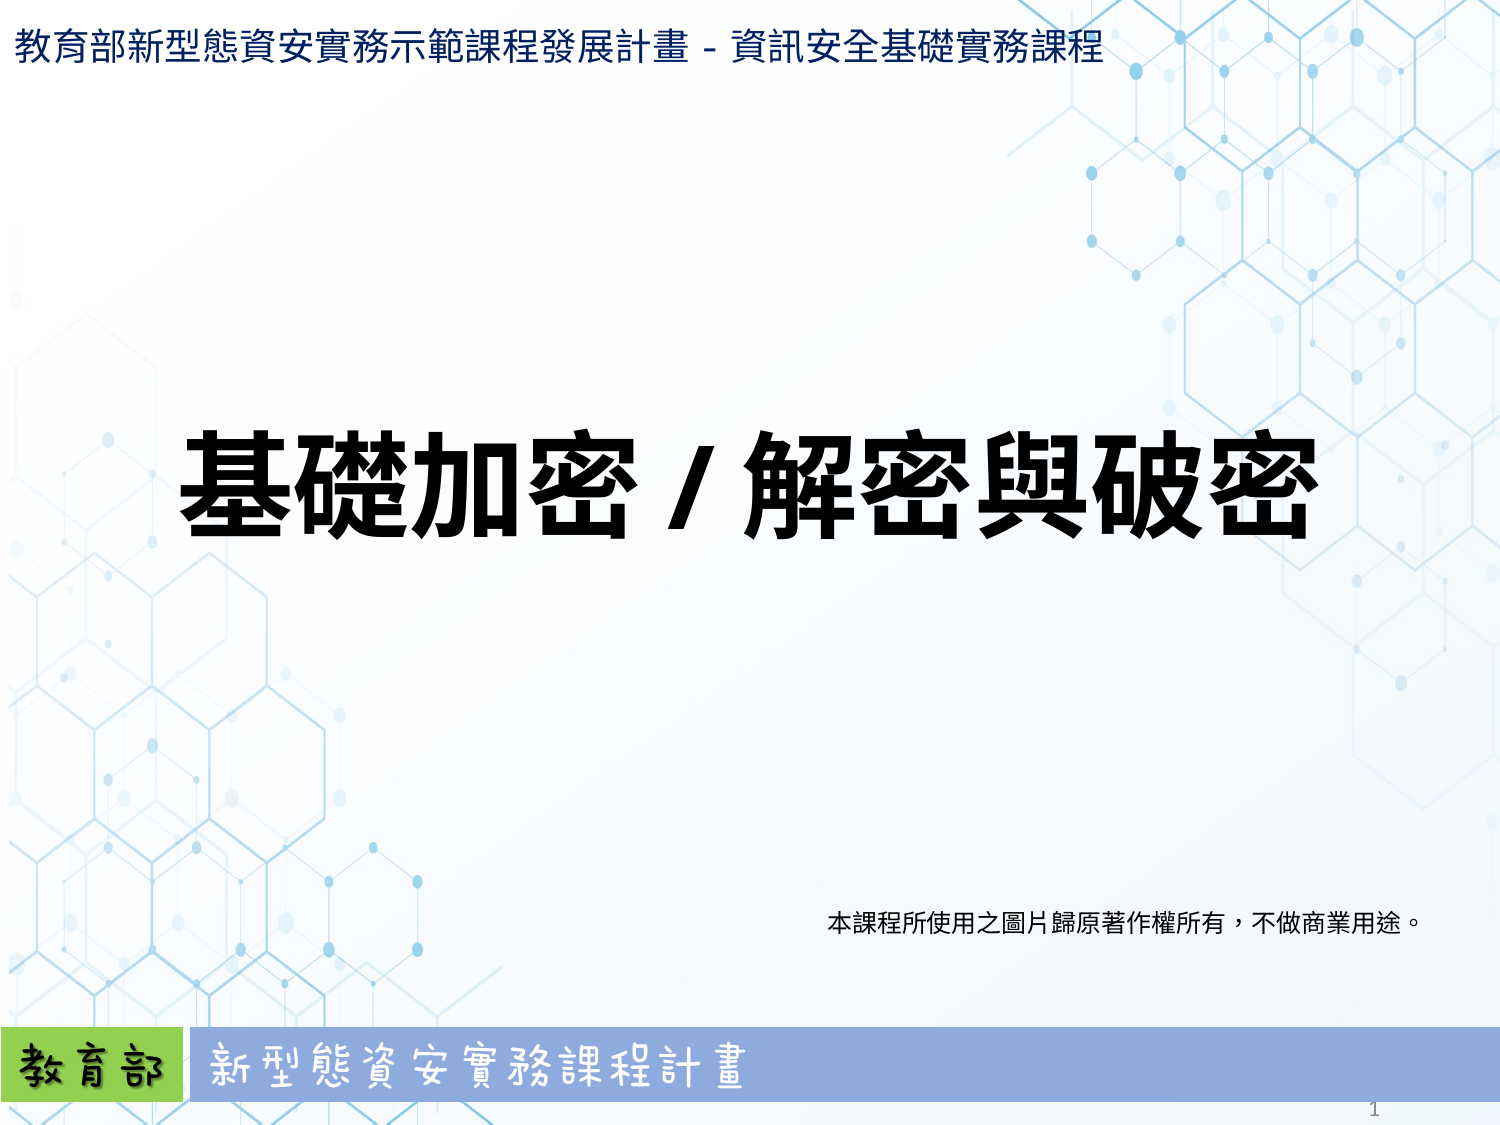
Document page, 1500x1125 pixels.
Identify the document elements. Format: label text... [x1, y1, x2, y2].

text_box 教育部新型態資安實務示範課程發展計畫-資訊安全基礎實務課程 [0, 15, 1144, 76]
picture [0, 0, 1500, 1125]
title 基礎加密/解密與破密 [112, 421, 1388, 563]
text_box 本課程所使用之圖片歸原著作權所有，不做商業用途。 [812, 900, 1425, 945]
